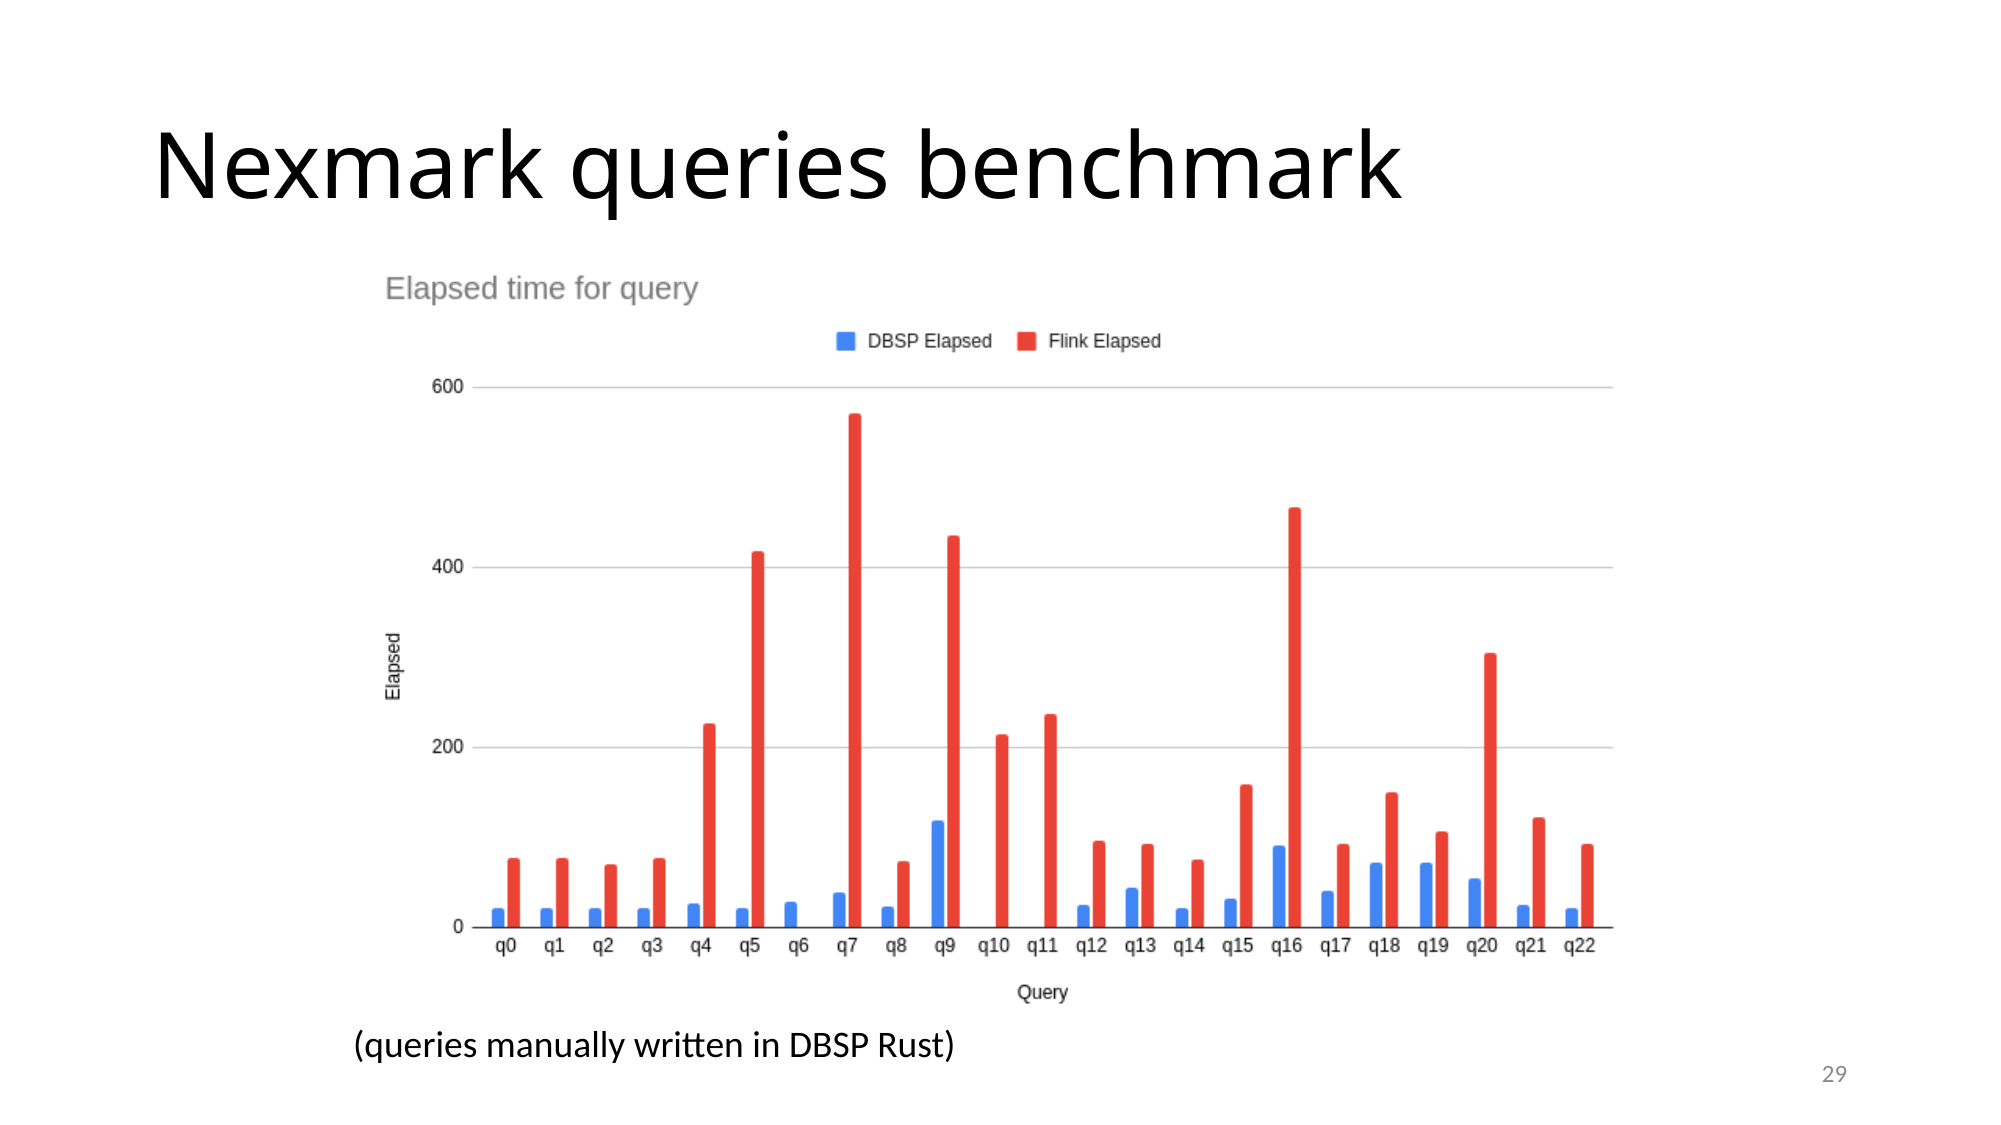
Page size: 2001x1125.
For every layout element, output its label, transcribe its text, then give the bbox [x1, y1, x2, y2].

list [345, 250, 1637, 1043]
slide_number 29 [1798, 1042, 1863, 1103]
title Nexmark queries benchmark [137, 59, 1863, 278]
text_box (queries manually written in DBSP Rust) [338, 1012, 972, 1073]
